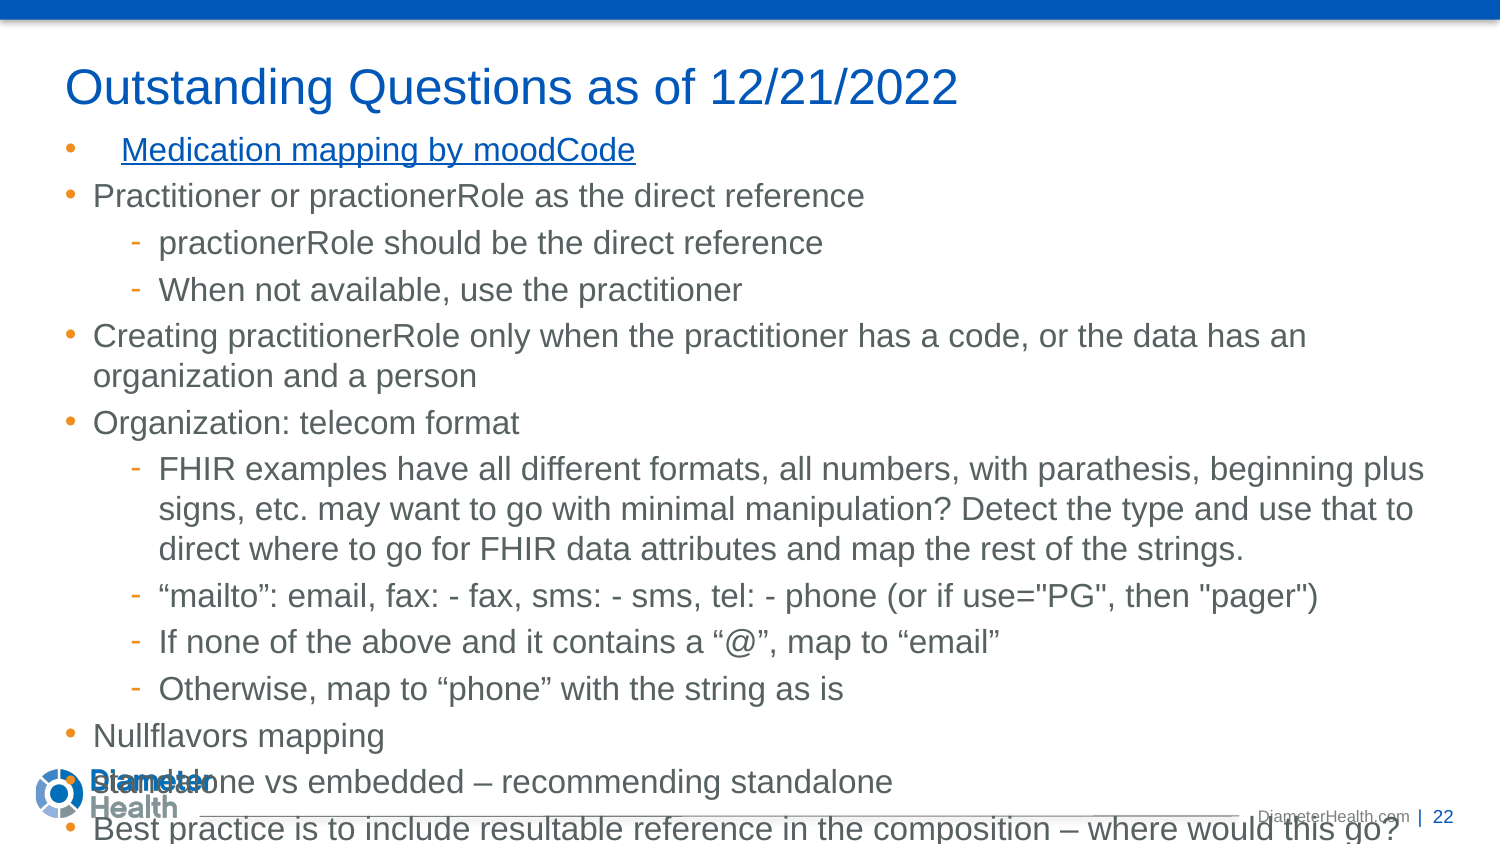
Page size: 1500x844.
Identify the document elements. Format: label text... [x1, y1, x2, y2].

list Outstanding Questions as of 12/21/2022 [50, 46, 1456, 120]
list Medication mapping by moodCode Practitioner or practionerRole as the direct reference practionerRole should be the direct reference When not available, use the practitioner Creating practitionerRole only when the practitioner has a code, or the data has an organization and a person Organization: telecom format FHIR examples have all different formats, all numbers, with parathesis, beginning plus signs, etc. may want to go with minimal manipulation? Detect the type and use that to direct where to go for FHIR data attributes and map the rest of the strings. “mailto”: email, fax: - fax, sms: - sms, tel: - phone (or if use="PG", then "pager") If none of the above and it contains a “@”, map to “email” Otherwise, map to “phone” with the string as is Nullflavors mapping standalone vs embedded – recommending standalone Best practice is to include resultable reference in the composition – where would this go? [50, 120, 1456, 830]
